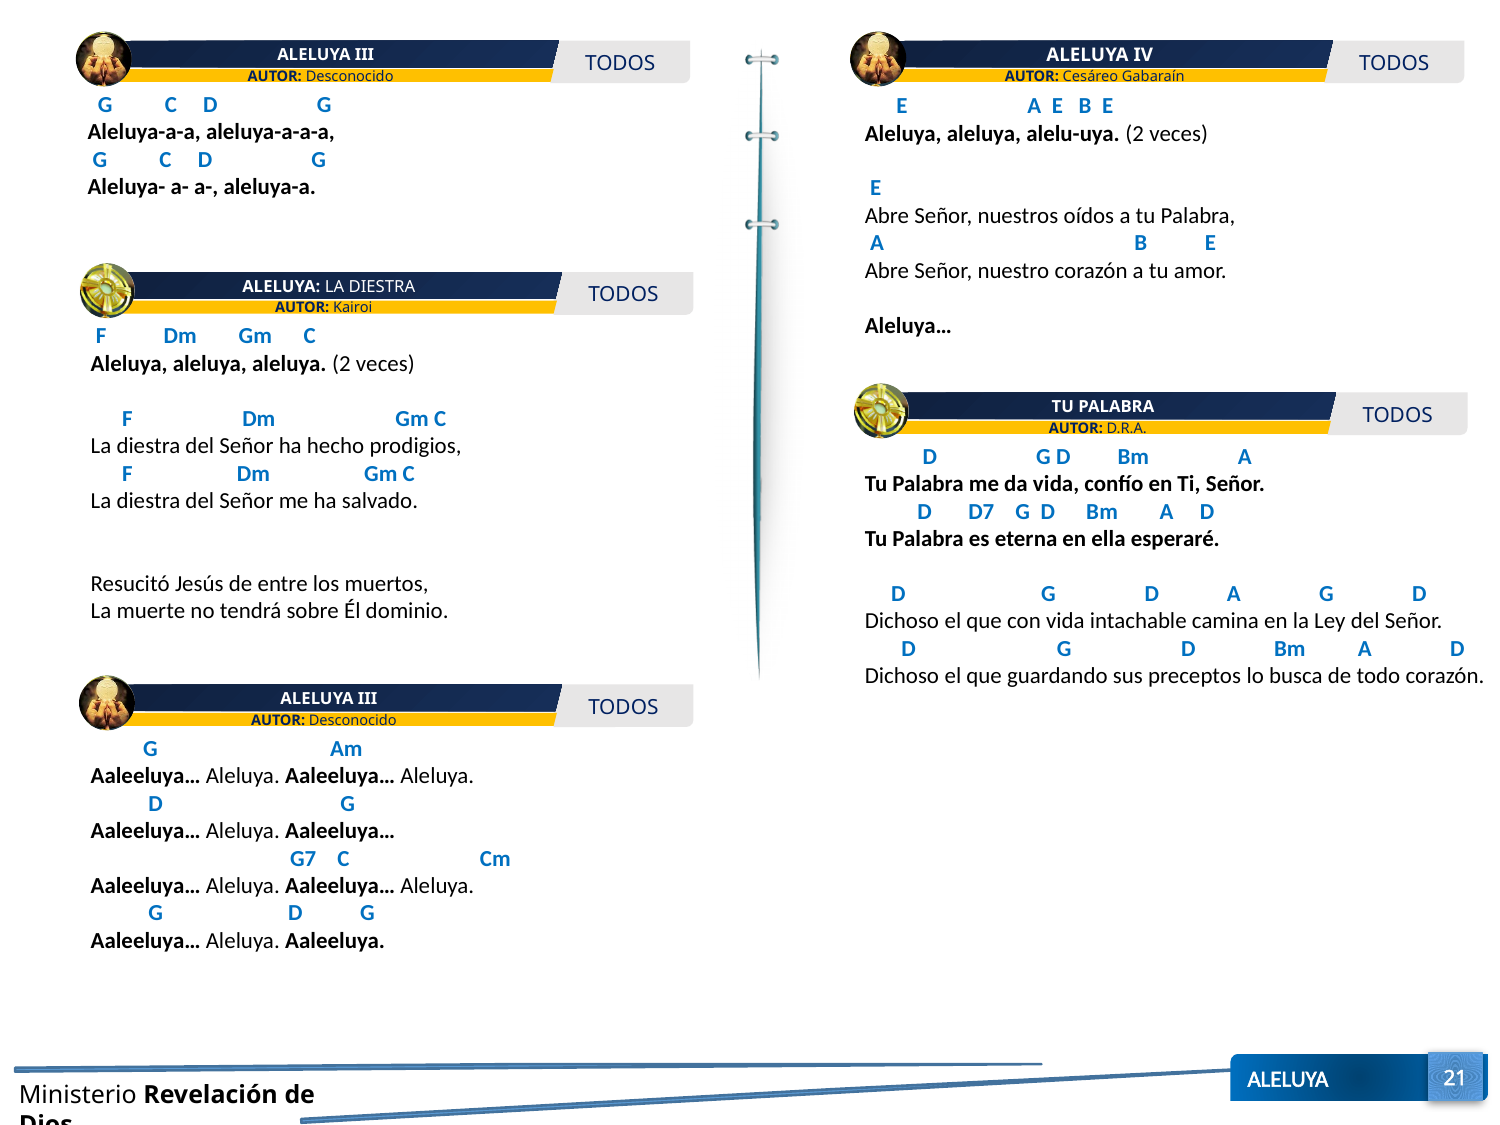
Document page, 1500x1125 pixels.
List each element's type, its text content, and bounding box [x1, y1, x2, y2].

picture [849, 31, 907, 87]
text_box TODOS [557, 270, 695, 309]
slide_number 21 [1428, 1052, 1483, 1101]
text_box AUTOR: Desconocido [139, 67, 555, 84]
text_box TODOS [553, 683, 695, 729]
text_box E A E B E Aleluya, aleluya, alelu-uya. (2 veces) E Abre Señor, nuestros oídos a tu Palabra, A B E Abre Señor, nuestro corazón a tu amor. Aleluya… [849, 83, 1465, 346]
picture [715, 631, 805, 680]
text_box TODOS [549, 39, 692, 85]
text_box TODOS [1326, 39, 1466, 83]
text_box F Dm Gm C Aleluya, aleluya, aleluya. (2 veces) F Dm Gm C La diestra del Señor ha hecho prodigios, F Dm Gm C La diestra del Señor me ha salvado. Resucitó Jesús de entre los muertos, La muerte no tendrá sobre Él dominio. [75, 315, 806, 631]
text_box ALELUYA: LA DIESTRA [141, 270, 564, 301]
picture [75, 31, 132, 87]
text_box G C D G Aleluya-a-a, aleluya-a-a-a, G C D G Aleluya- a- a-, aleluya-a. [72, 82, 714, 235]
text_box AUTOR: Cesáreo Gabaraín [913, 67, 1330, 83]
text_box TU PALABRA [915, 391, 1338, 421]
text_box AUTOR: Desconocido [142, 711, 559, 728]
text_box ALELUYA III [142, 683, 564, 713]
text_box Ministerio Revelación de Dios [3, 1070, 389, 1125]
picture [78, 675, 136, 731]
text_box ALELUYA IV [913, 39, 1335, 69]
text_box TODOS [1327, 391, 1469, 437]
text_box [389, 1068, 1228, 1120]
text_box AUTOR: Kairoi [141, 299, 559, 315]
text_box ALELUYA III [139, 39, 561, 69]
text_box AUTOR: D.R.A. [915, 419, 1333, 436]
text_box G Am Aaleeluya… Aleluya. Aaleeluya… Aleluya. D G Aaleeluya… Aleluya. Aaleeluya… G7 C Cm Aaleeluya… Aleluya. Aaleeluya… Aleluya. G D G Aaleeluya… Aleluya. Aaleeluya. [75, 725, 729, 988]
text_box ALELUYA [1228, 1052, 1424, 1103]
text_box [13, 1062, 1043, 1071]
text_box D G D Bm A Tu Palabra me da vida, confío en Ti, Señor. D D7 G D Bm A D Tu Palabra es eterna en ella esperaré. D G D A G D Dichoso el que con vida intachable camina en la Ley del Señor. D G D Bm A D Dichoso el que guardando sus preceptos lo busca de todo corazón. [849, 433, 1500, 696]
picture [78, 262, 136, 319]
picture [438, 39, 1081, 439]
